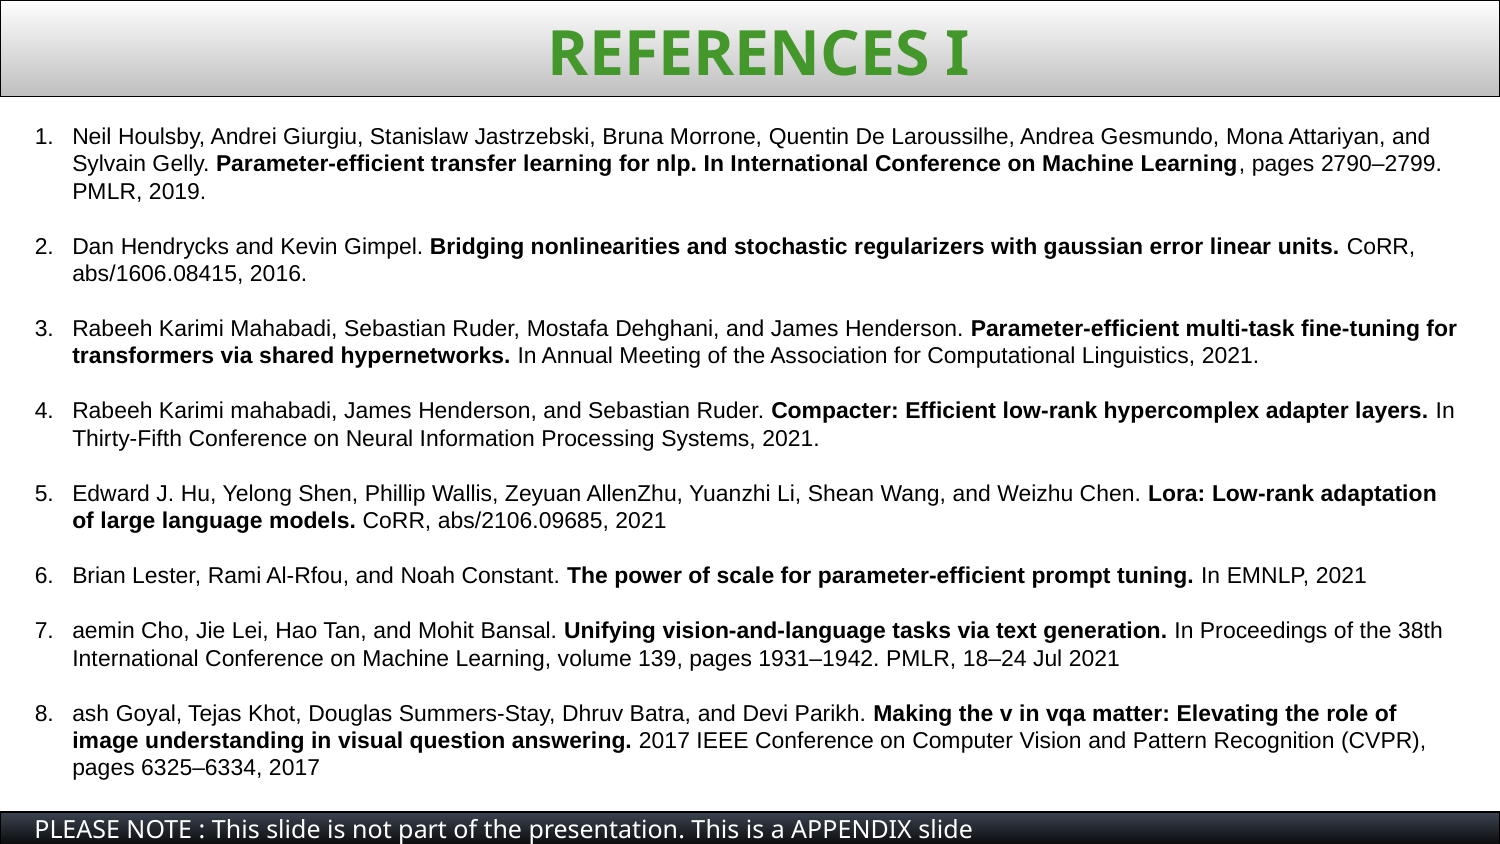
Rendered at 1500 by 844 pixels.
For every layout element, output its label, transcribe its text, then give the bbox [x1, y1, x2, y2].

text_box Neil Houlsby, Andrei Giurgiu, Stanislaw Jastrzebski, Bruna Morrone, Quentin De Laroussilhe, Andrea Gesmundo, Mona Attariyan, and Sylvain Gelly. Parameter-efficient transfer learning for nlp. In International Conference on Machine Learning, pages 2790–2799. PMLR, 2019. Dan Hendrycks and Kevin Gimpel. Bridging nonlinearities and stochastic regularizers with gaussian error linear units. CoRR, abs/1606.08415, 2016. Rabeeh Karimi Mahabadi, Sebastian Ruder, Mostafa Dehghani, and James Henderson. Parameter-efficient multi-task fine-tuning for transformers via shared hypernetworks. In Annual Meeting of the Association for Computational Linguistics, 2021. Rabeeh Karimi mahabadi, James Henderson, and Sebastian Ruder. Compacter: Efficient low-rank hypercomplex adapter layers. In Thirty-Fifth Conference on Neural Information Processing Systems, 2021. Edward J. Hu, Yelong Shen, Phillip Wallis, Zeyuan AllenZhu, Yuanzhi Li, Shean Wang, and Weizhu Chen. Lora: Low-rank adaptation of large language models. CoRR, abs/2106.09685, 2021 Brian Lester, Rami Al-Rfou, and Noah Constant. The power of scale for parameter-efficient prompt tuning. In EMNLP, 2021 aemin Cho, Jie Lei, Hao Tan, and Mohit Bansal. Unifying vision-and-language tasks via text generation. In Proceedings of the 38th International Conference on Machine Learning, volume 139, pages 1931–1942. PMLR, 18–24 Jul 2021 ash Goyal, Tejas Khot, Douglas Summers-Stay, Dhruv Batra, and Devi Parikh. Making the v in vqa matter: Elevating the role of image understanding in visual question answering. 2017 IEEE Conference on Computer Vision and Pattern Recognition (CVPR), pages 6325–6334, 2017 [19, 113, 1480, 788]
text_box REFERENCES I [0, 0, 1500, 97]
text_box PLEASE NOTE : This slide is not part of the presentation. This is a APPENDIX slide [0, 811, 1500, 844]
